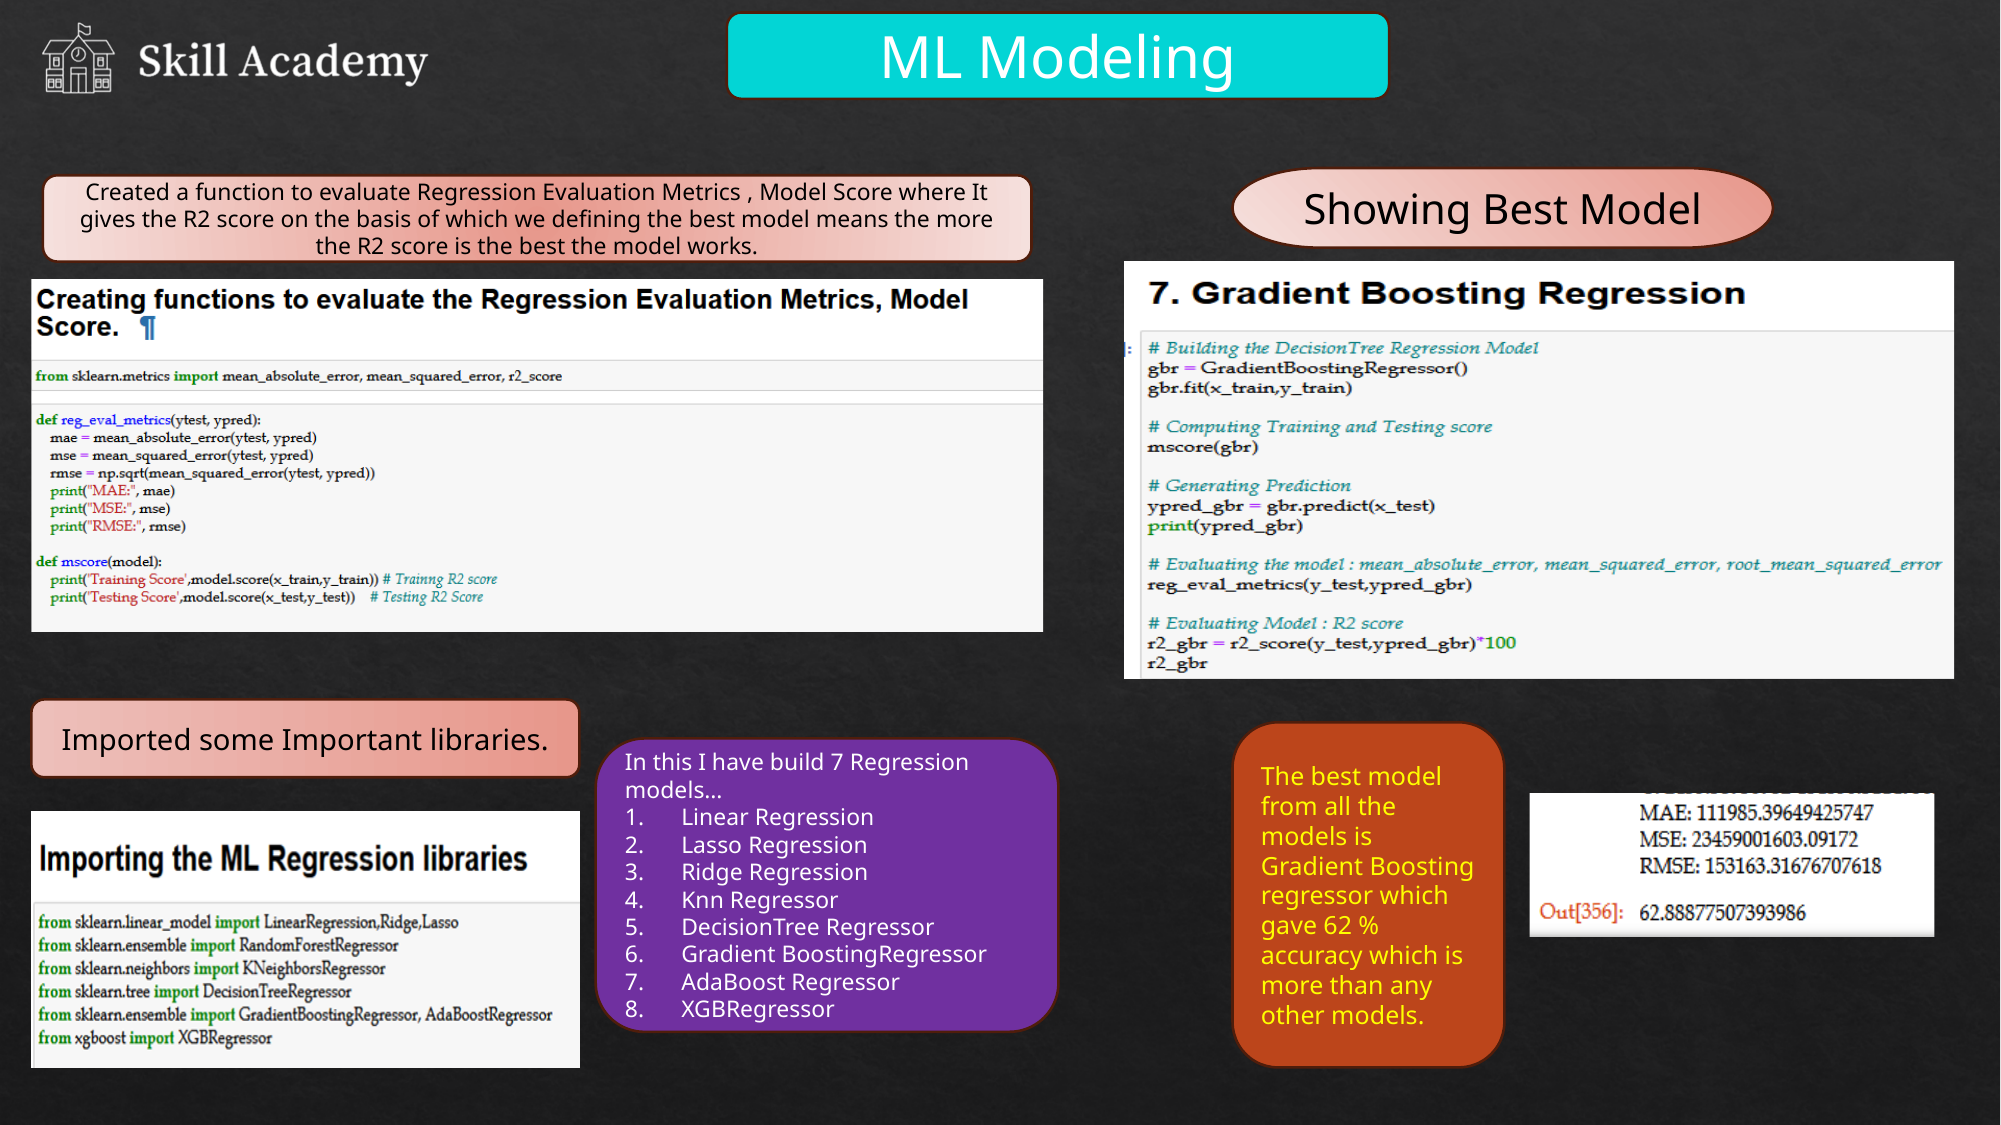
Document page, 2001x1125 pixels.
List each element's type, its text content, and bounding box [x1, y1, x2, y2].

text_box In this I have build 7 Regression models… Linear Regression Lasso Regression Ridge Regression Knn Regressor DecisionTree Regressor Gradient BoostingRegressor AdaBoost Regressor XGBRegressor [595, 738, 1059, 1032]
text_box The best model from all the models is Gradient Boosting regressor which gave 62 % accuracy which is more than any other models. [1232, 722, 1505, 1068]
text_box ML Modeling [726, 12, 1390, 99]
text_box Imported some Important libraries. [31, 699, 580, 778]
text_box Showing Best Model [1232, 168, 1774, 248]
picture [0, 0, 2001, 1125]
text_box Created a function to evaluate Regression Evaluation Metrics , Model Score where It gives the R2 score on the basis of which we defining the best model means the more the R2 score is the best the model works. [42, 175, 1032, 262]
